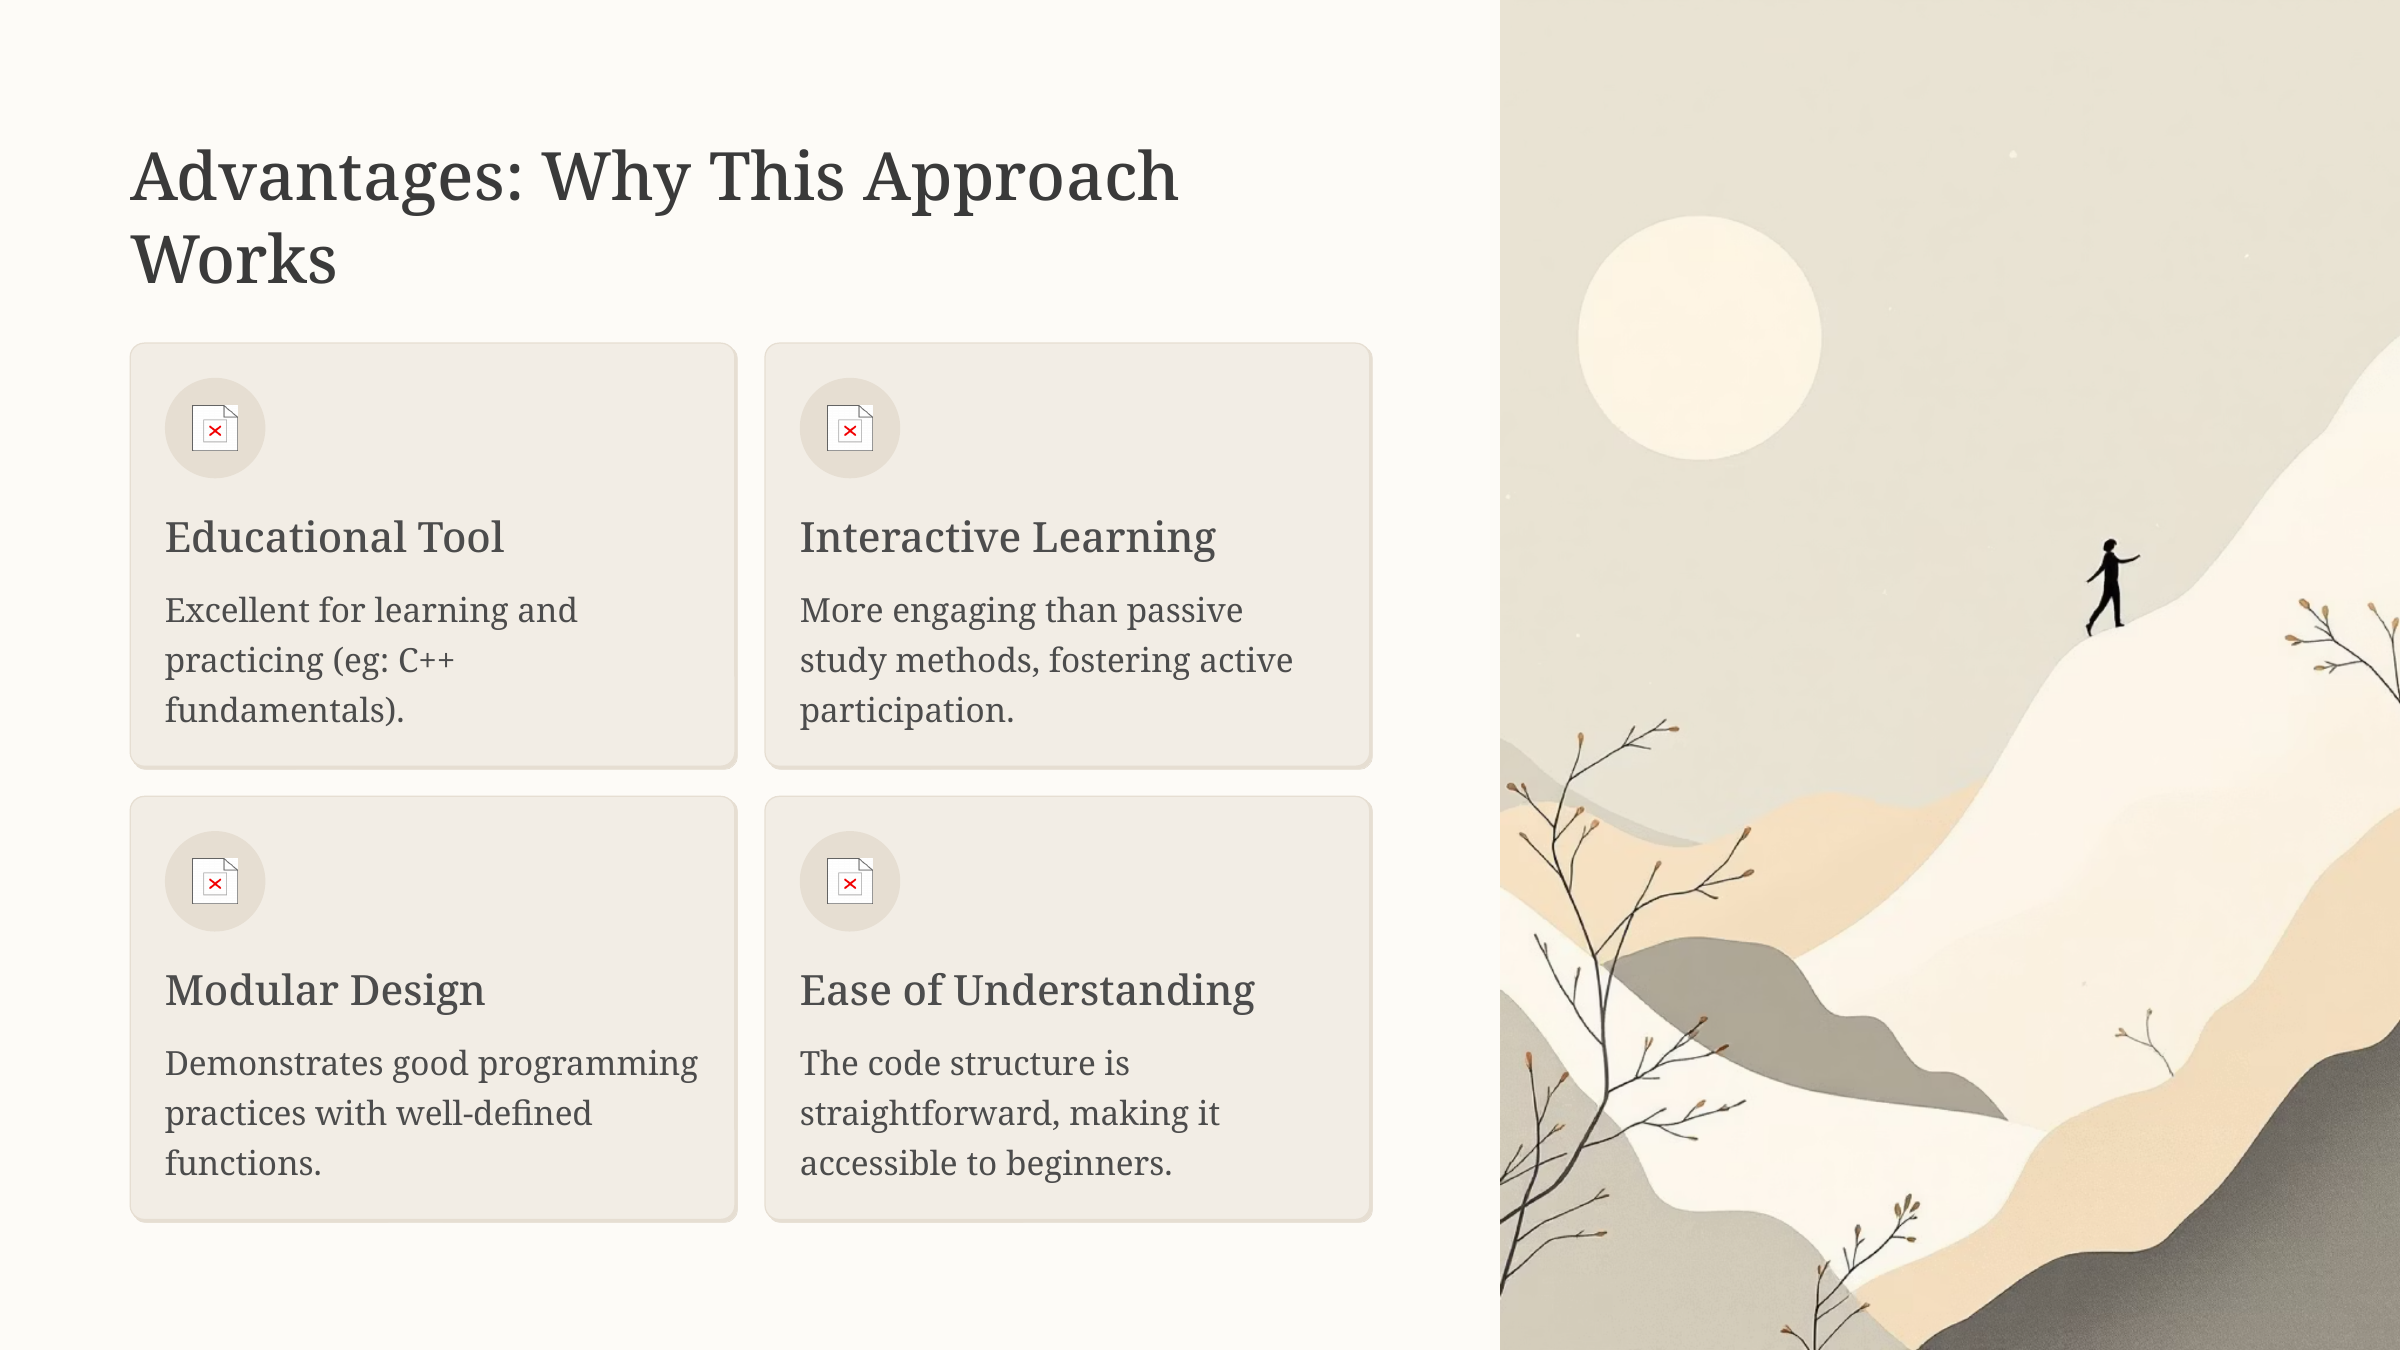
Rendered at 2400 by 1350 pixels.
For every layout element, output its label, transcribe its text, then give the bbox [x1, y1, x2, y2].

text_box Advantages: Why This Approach Works [130, 130, 1370, 298]
picture [827, 405, 873, 451]
text_box [164, 831, 266, 932]
text_box Modular Design [164, 961, 584, 1014]
text_box [799, 831, 901, 932]
text_box Interactive Learning [799, 508, 1219, 561]
picture [827, 858, 873, 904]
text_box [130, 343, 735, 767]
text_box More engaging than passive study methods, fostering active participation. [799, 578, 1335, 732]
text_box [799, 377, 901, 479]
text_box Excellent for learning and practicing (eg: C++ fundamentals). [164, 578, 701, 732]
text_box [765, 796, 1370, 1220]
text_box [164, 377, 266, 479]
text_box Ease of Understanding [799, 961, 1257, 1014]
picture [192, 858, 238, 904]
picture [1499, 0, 2400, 1350]
text_box Demonstrates good programming practices with well-defined functions. [164, 1031, 701, 1185]
text_box Educational Tool [164, 508, 584, 561]
text_box [130, 796, 735, 1220]
text_box [765, 343, 1370, 767]
picture [192, 405, 238, 451]
text_box The code structure is straightforward, making it accessible to beginners. [799, 1031, 1335, 1185]
